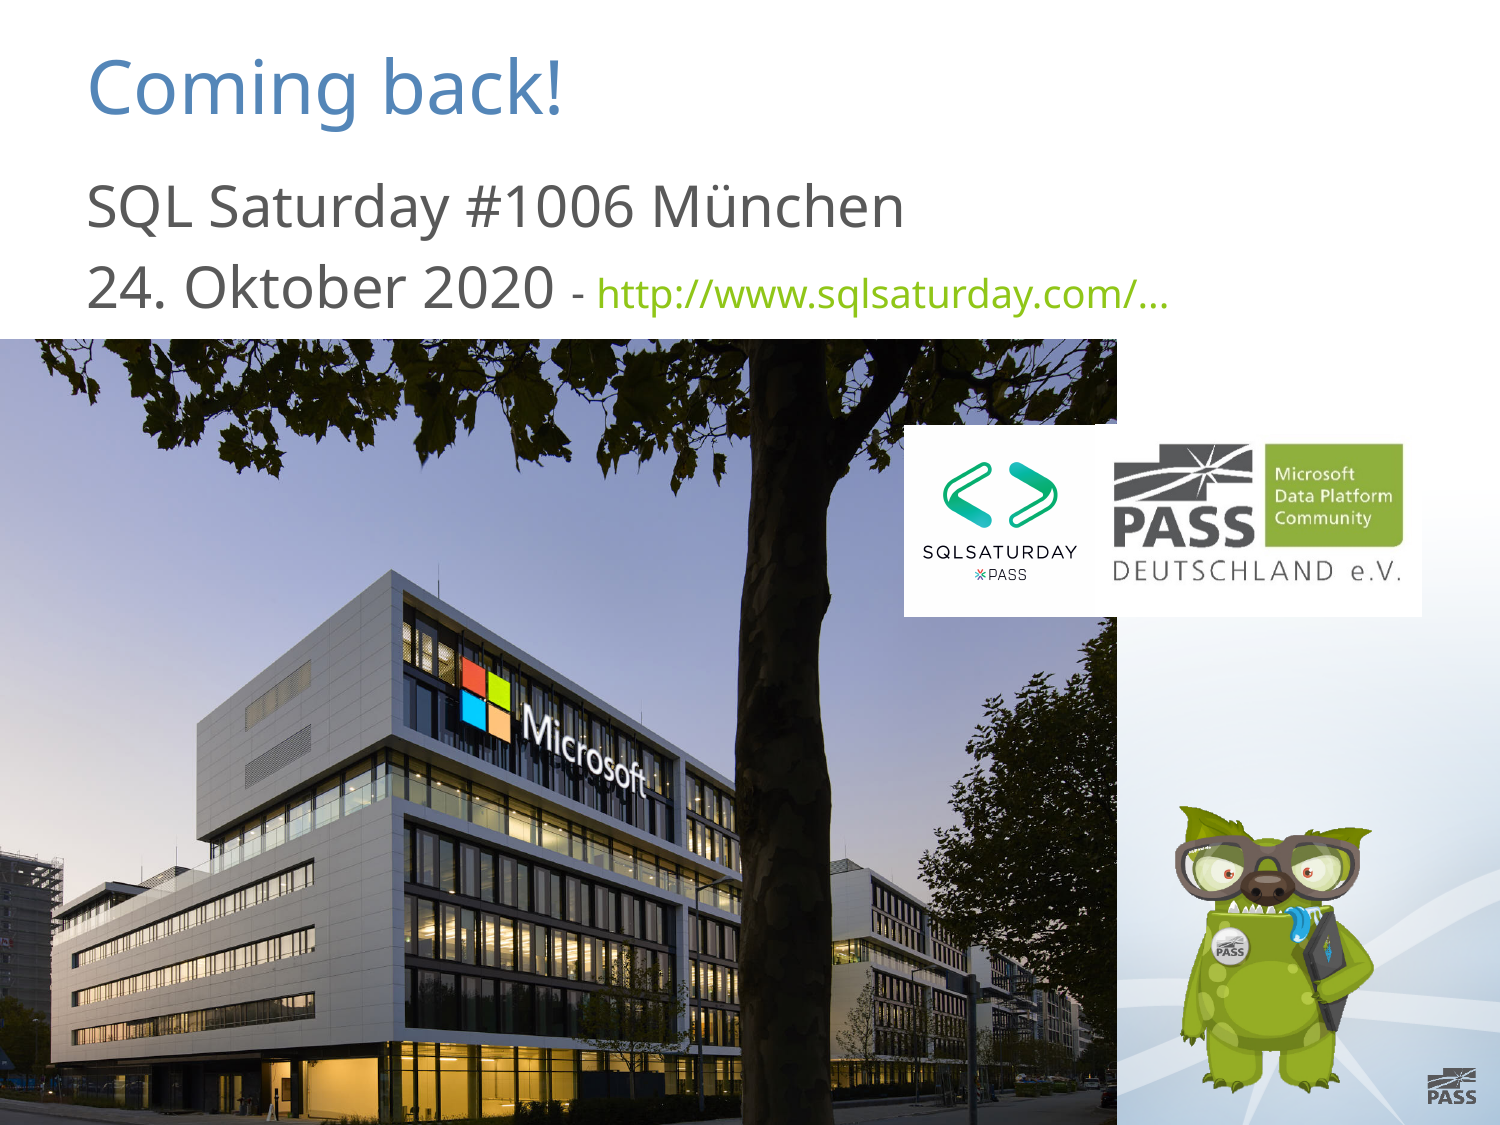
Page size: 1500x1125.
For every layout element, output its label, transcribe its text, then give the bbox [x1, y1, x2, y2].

picture [0, 0, 1500, 1125]
list SQL Saturday #1006 München 24. Oktober 2020 - http://www.sqlsaturday.com/... [71, 161, 1422, 329]
title Coming back! [71, 48, 1422, 161]
